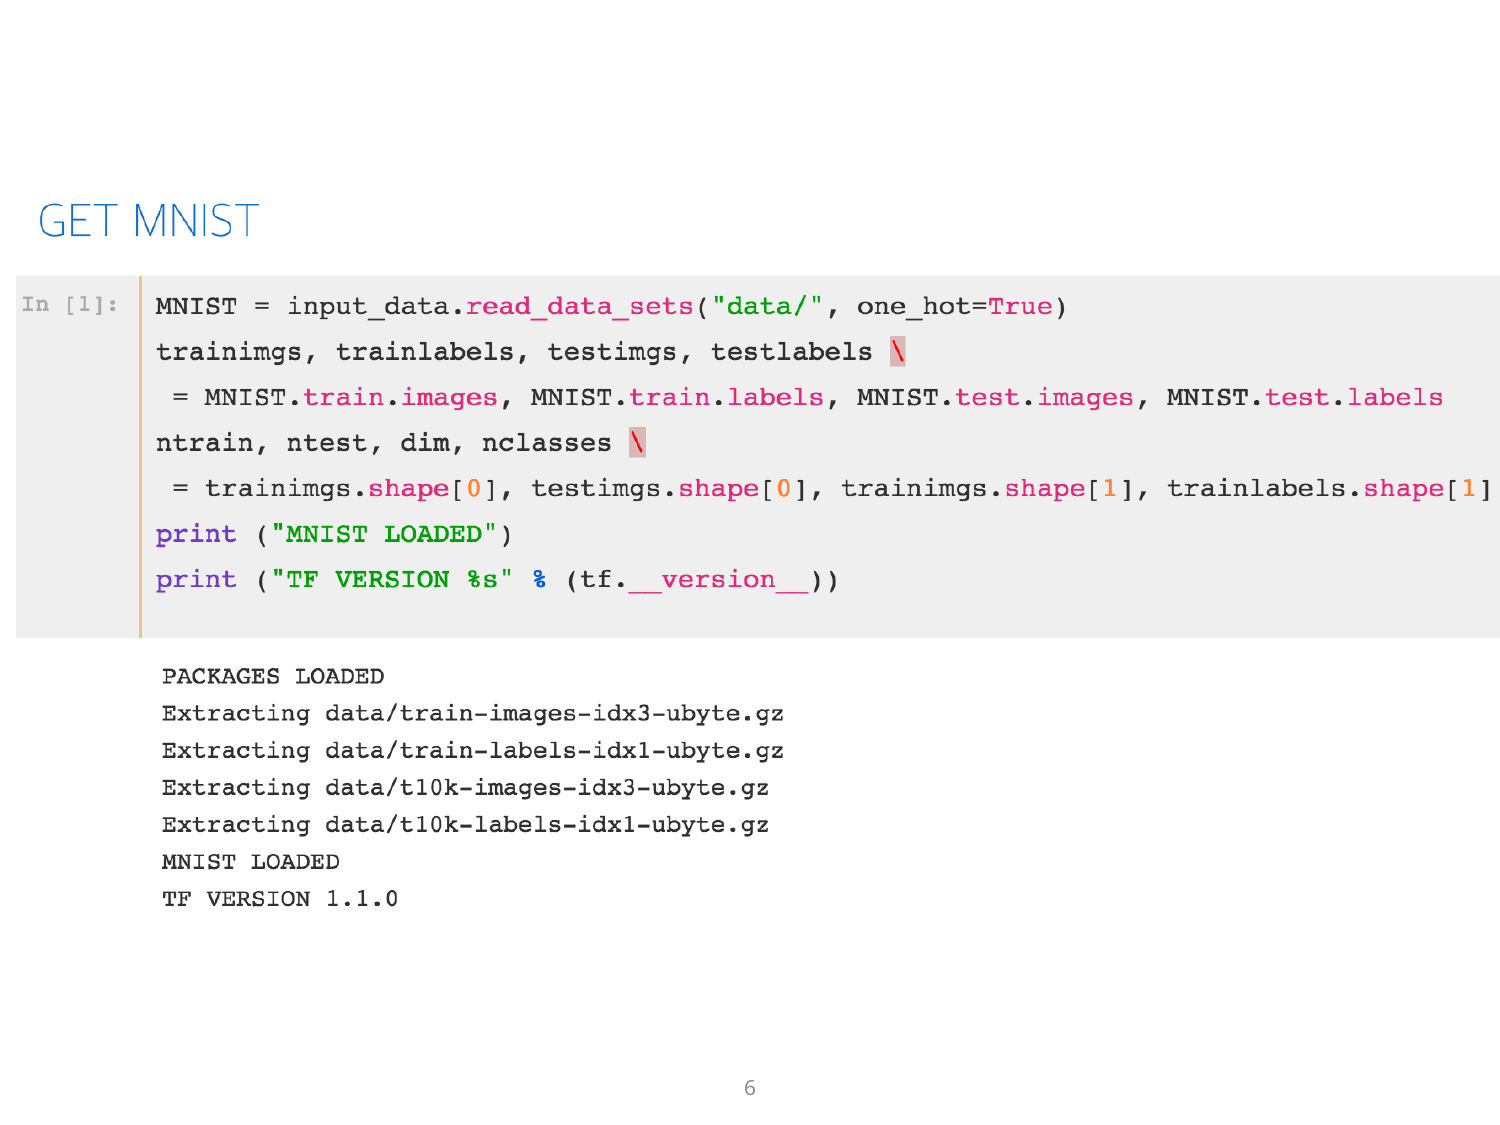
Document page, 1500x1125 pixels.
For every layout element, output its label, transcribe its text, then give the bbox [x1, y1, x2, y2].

picture [0, 183, 1500, 942]
slide_number 6 [575, 1058, 925, 1119]
